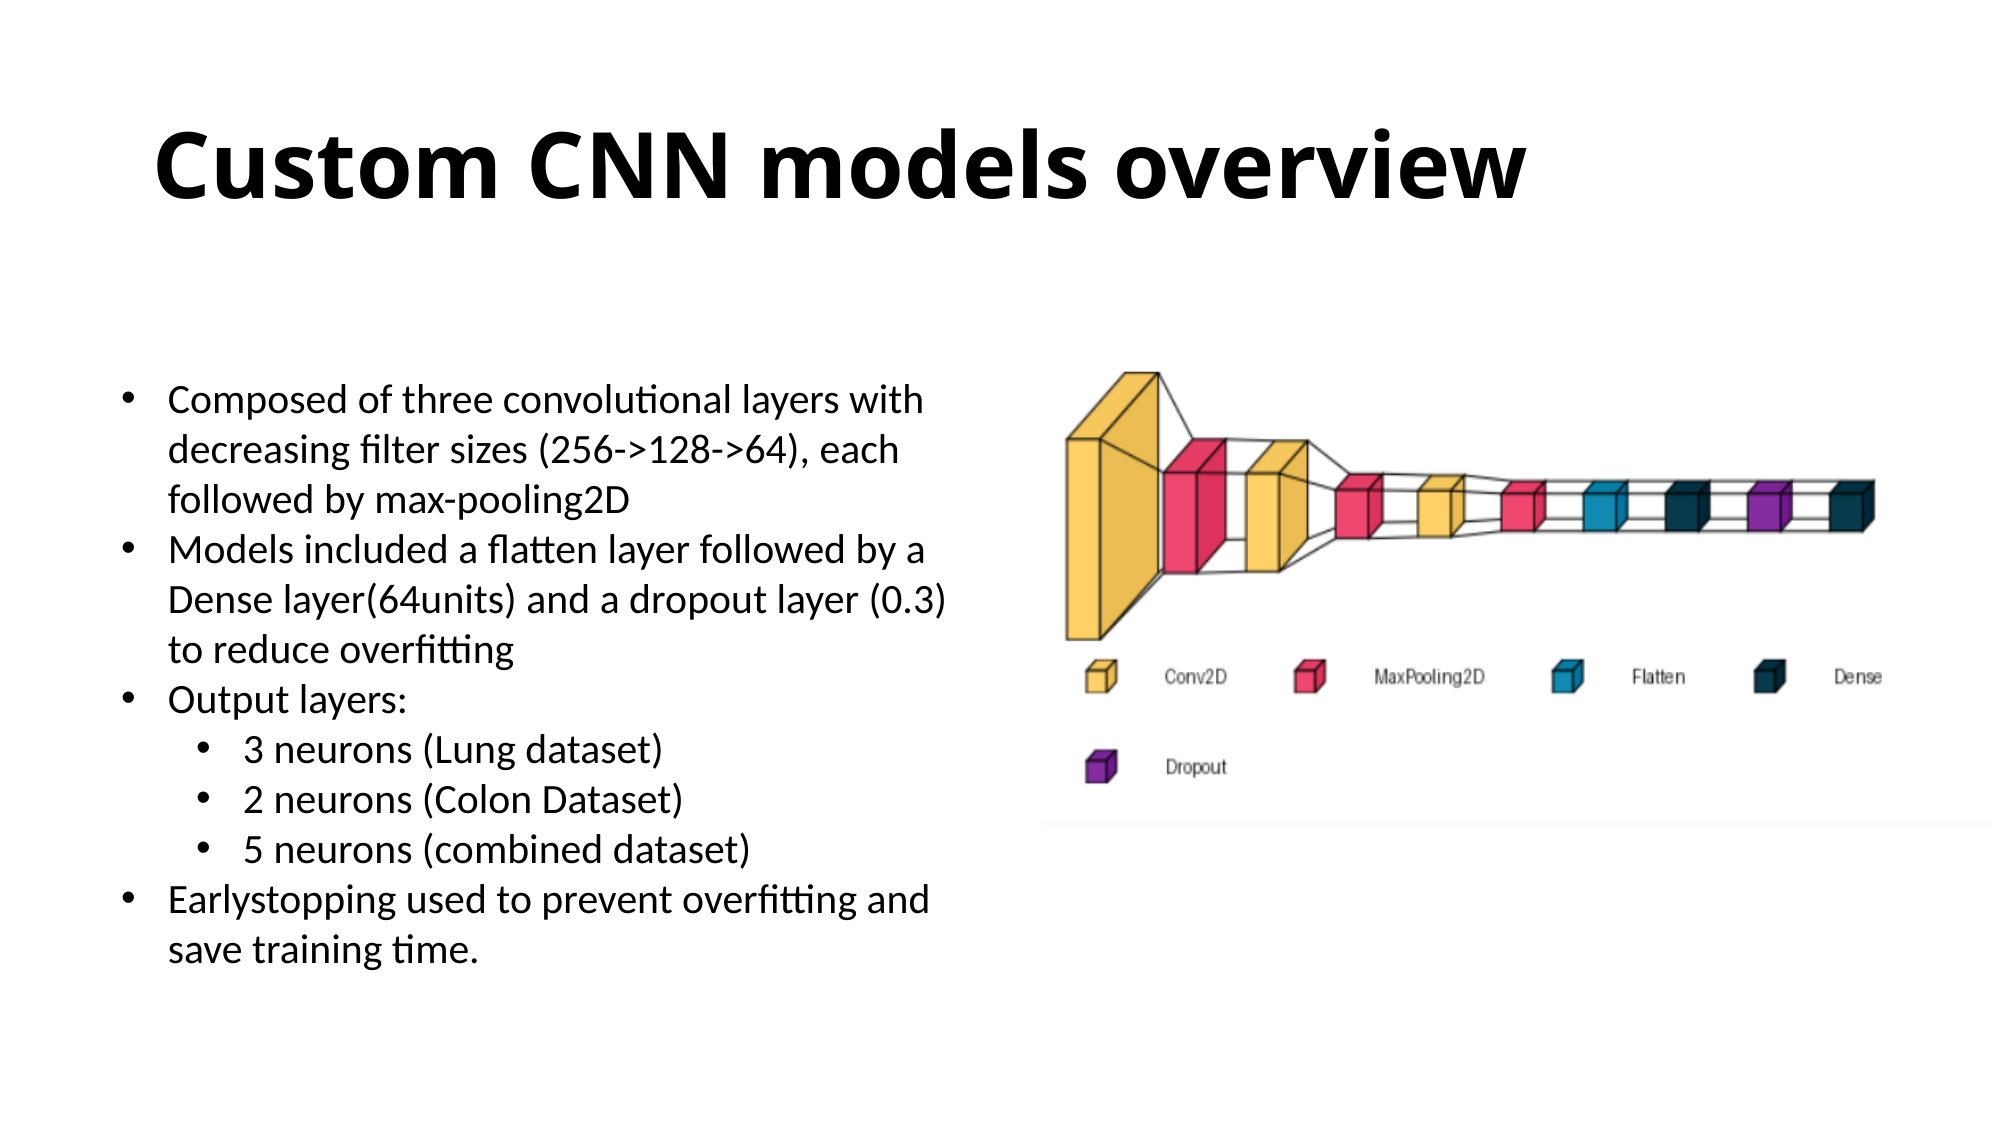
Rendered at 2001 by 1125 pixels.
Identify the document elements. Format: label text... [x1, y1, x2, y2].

text_box Composed of three convolutional layers with decreasing filter sizes (256->128->64), each followed by max-pooling2D Models included a flatten layer followed by a Dense layer(64units) and a dropout layer (0.3) to reduce overfitting Output layers: 3 neurons (Lung dataset) 2 neurons (Colon Dataset) 5 neurons (combined dataset) Earlystopping used to prevent overfitting and save training time. [106, 364, 984, 1025]
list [983, 364, 2000, 835]
title Custom CNN models overview [137, 59, 1863, 278]
